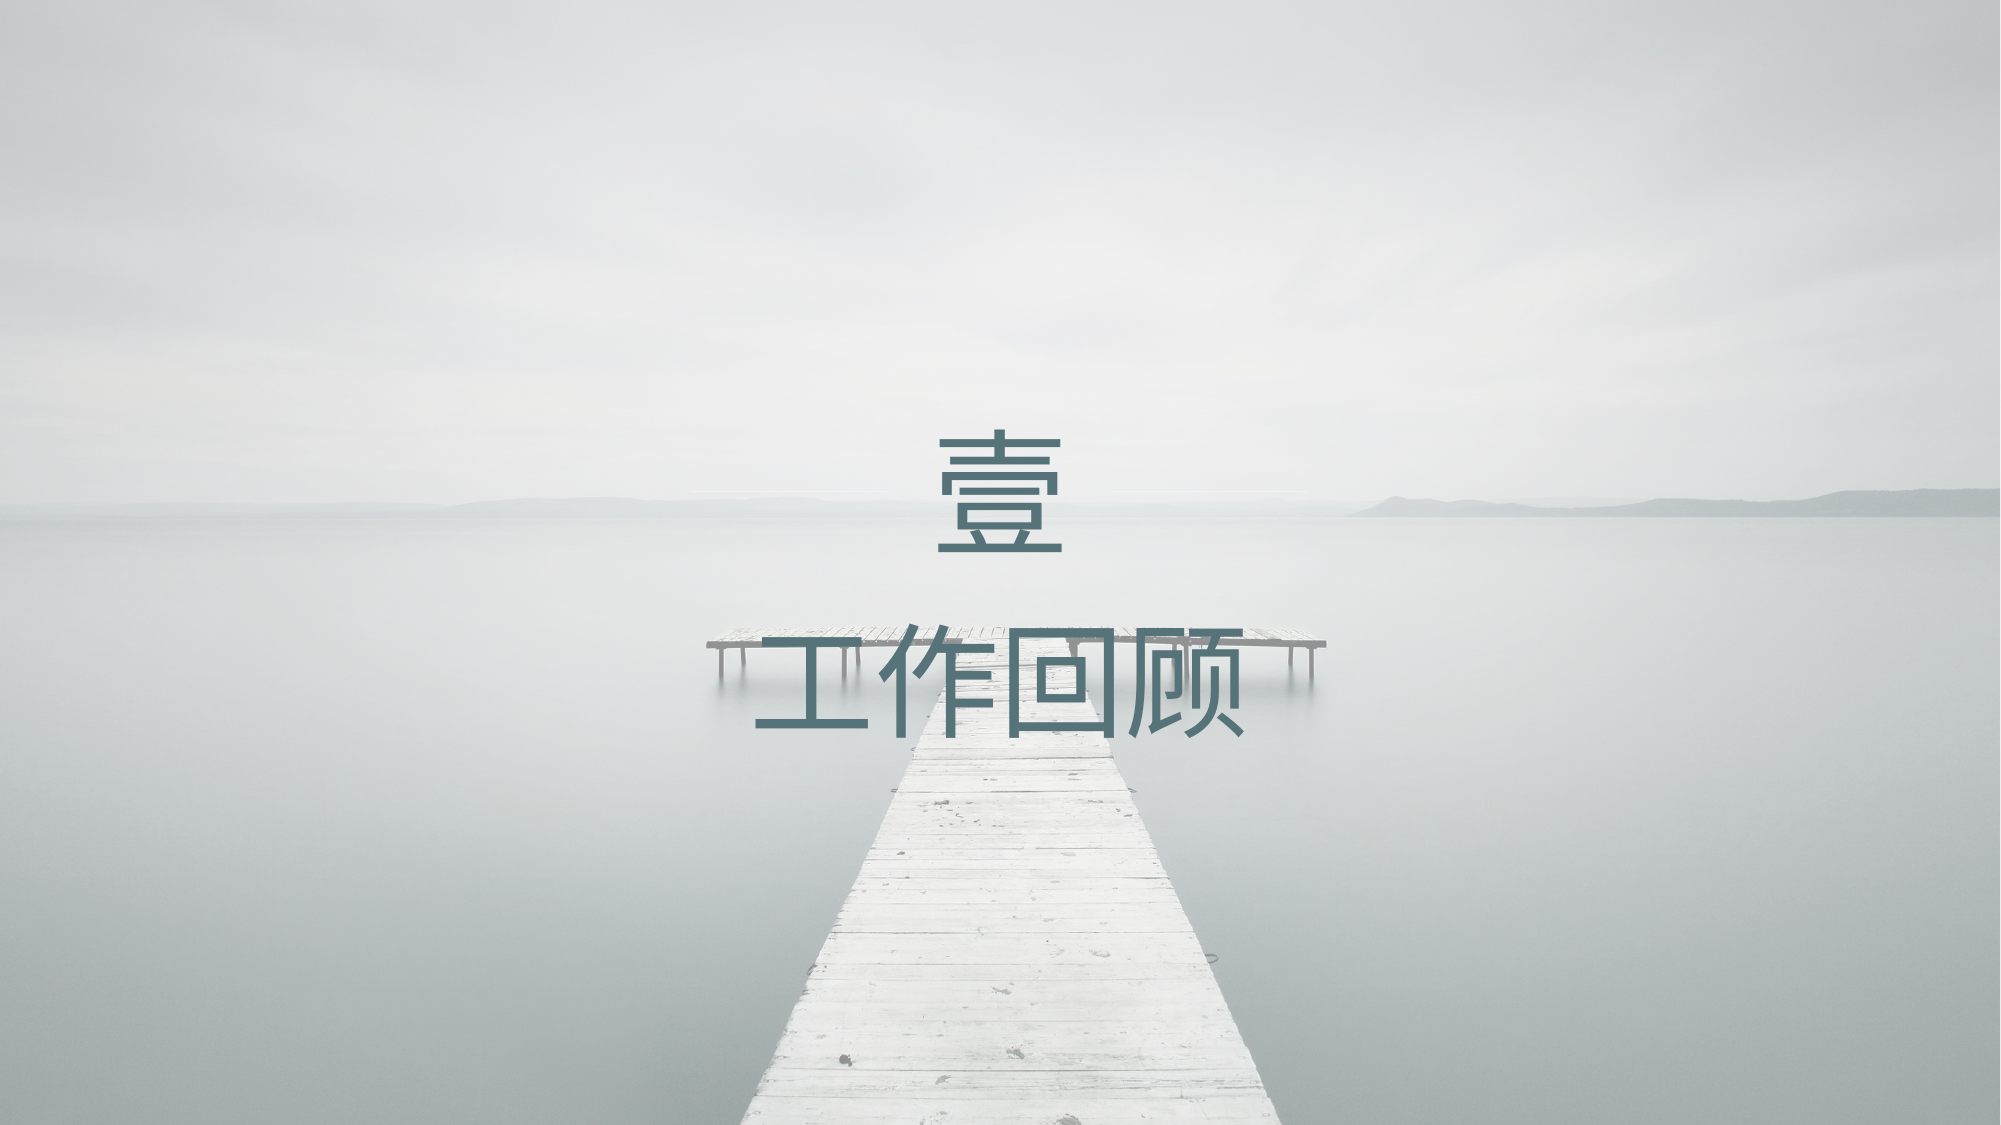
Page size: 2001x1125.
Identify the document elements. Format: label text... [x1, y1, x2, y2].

text_box 工作回顾 [577, 596, 1423, 761]
text_box 壹 [916, 401, 1084, 581]
